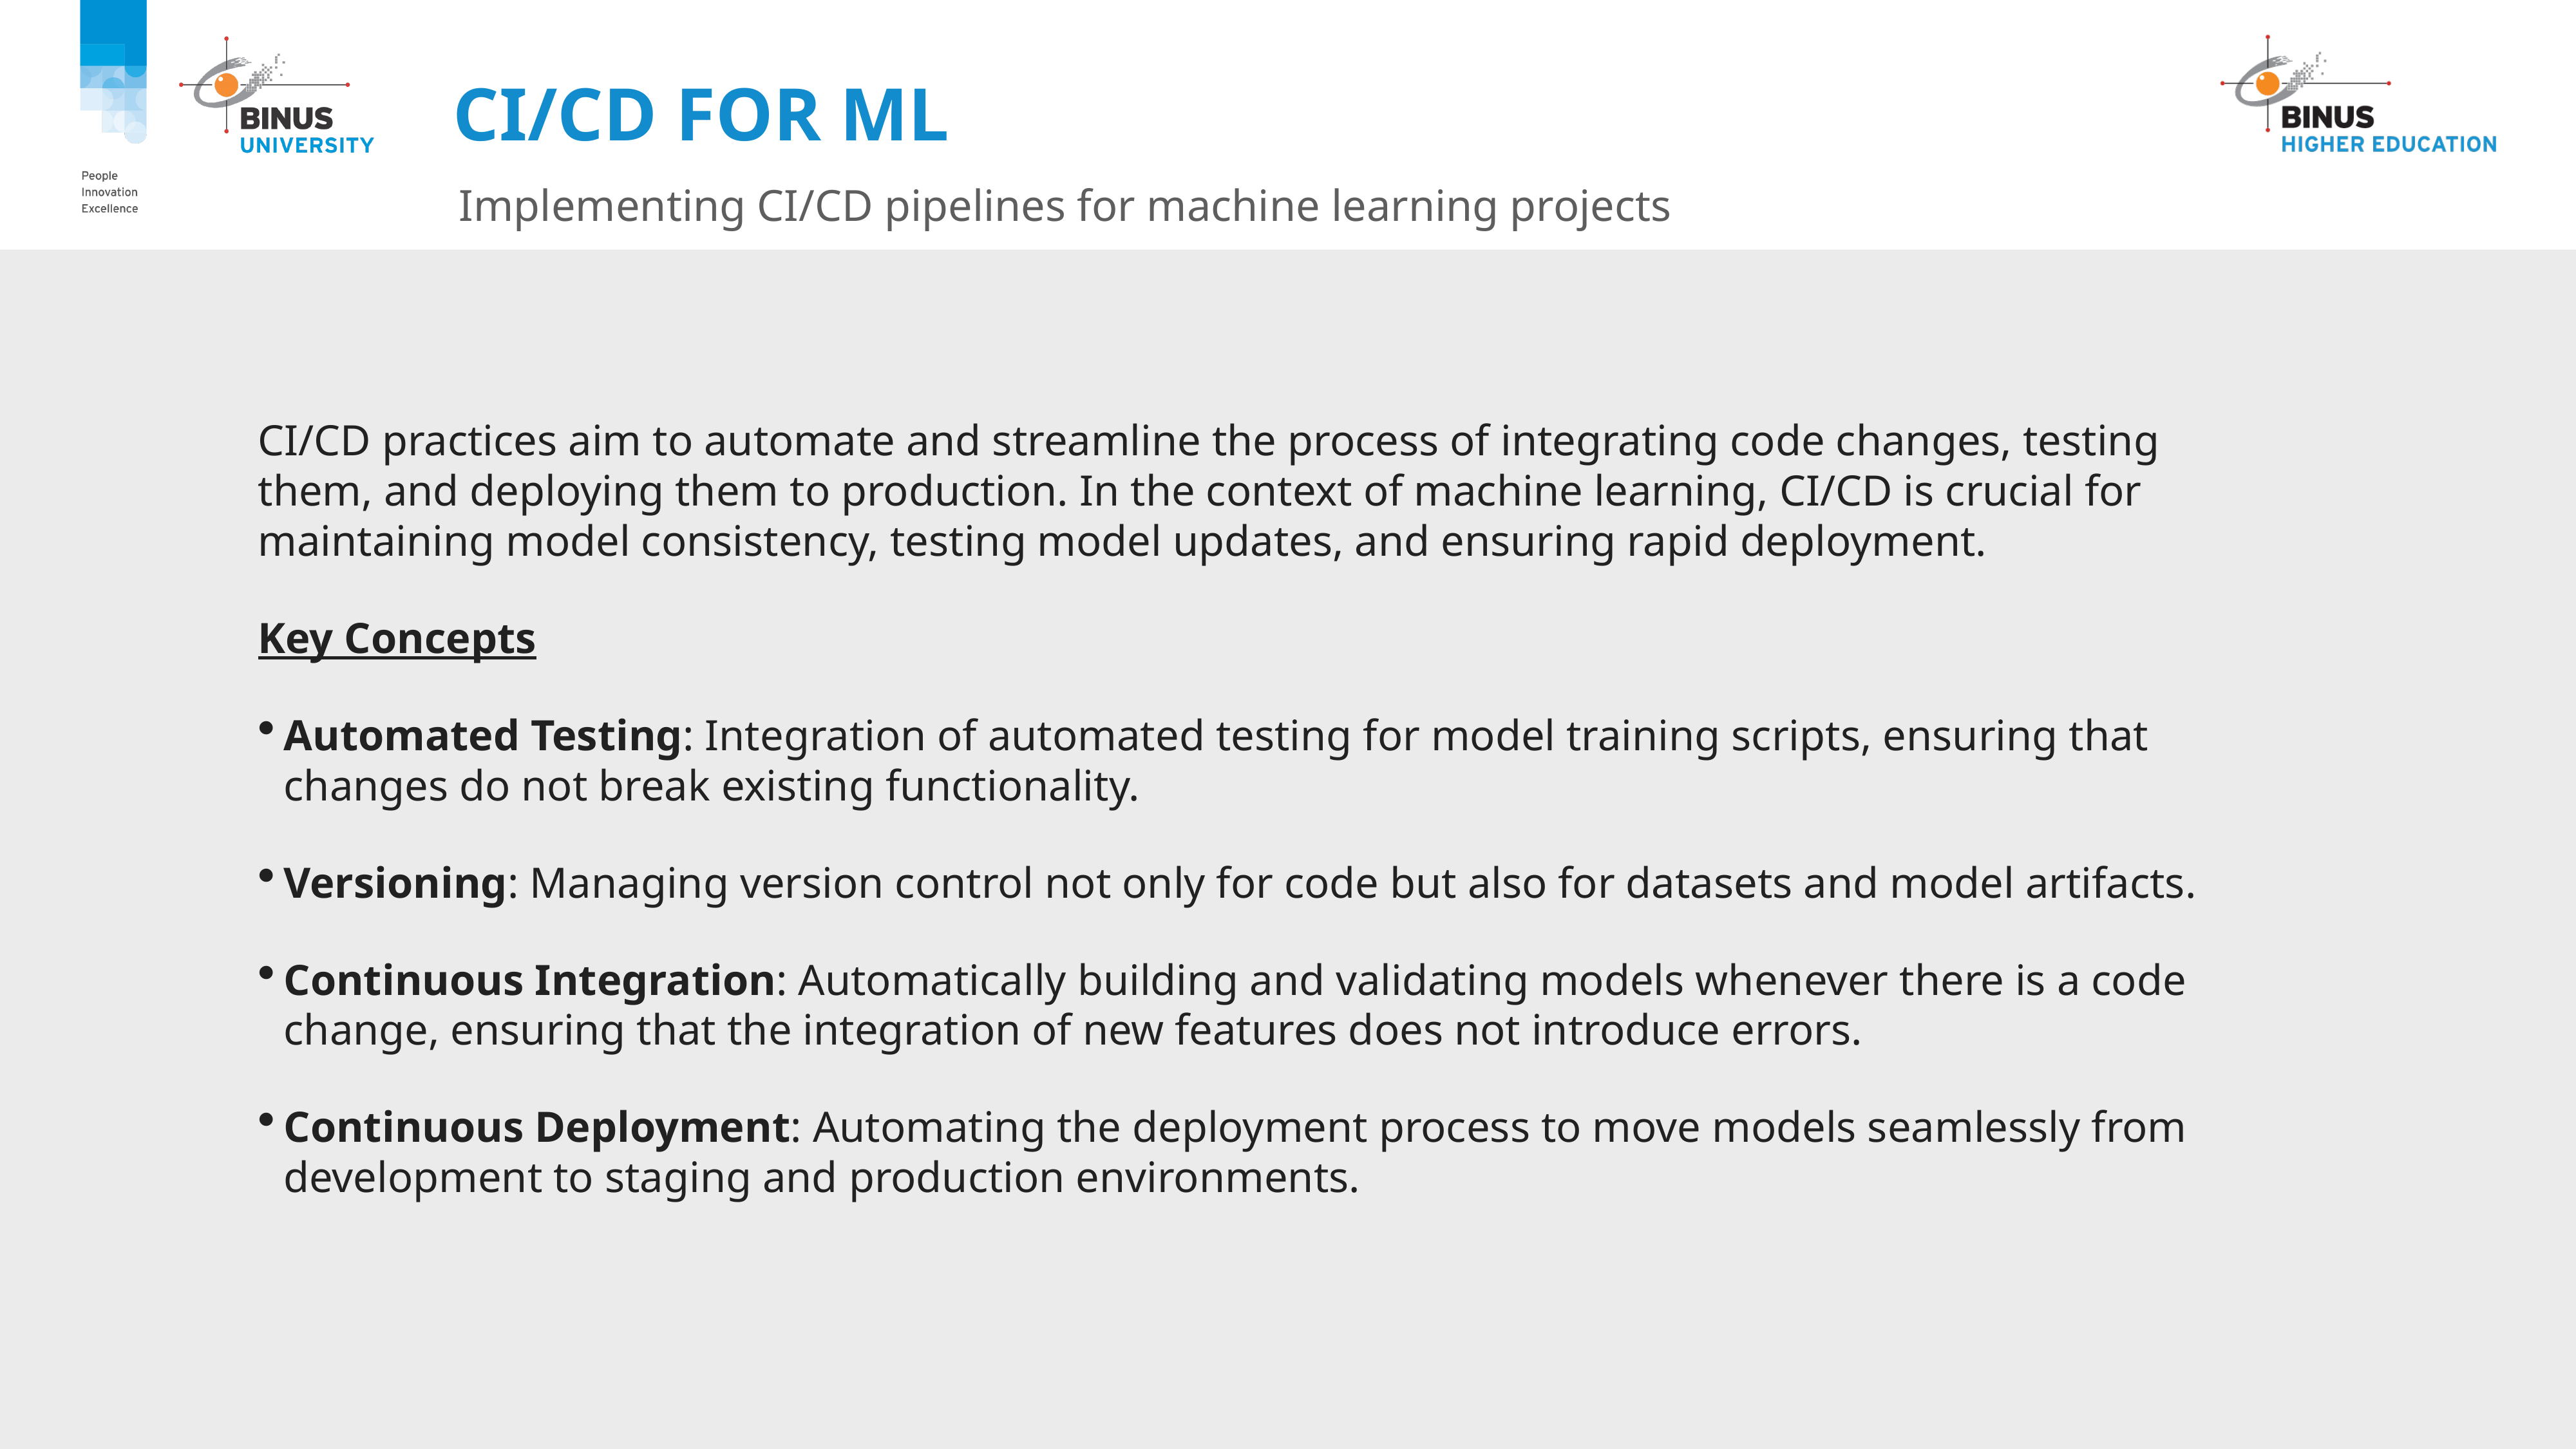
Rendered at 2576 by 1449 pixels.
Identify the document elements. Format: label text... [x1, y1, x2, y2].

list CI/CD practices aim to automate and streamline the process of integrating code changes, testing them, and deploying them to production. In the context of machine learning, CI/CD is crucial for maintaining model consistency, testing model updates, and ensuring rapid deployment. Key Concepts Automated Testing: Integration of automated testing for model training scripts, ensuring that changes do not break existing functionality. Versioning: Managing version control not only for code but also for datasets and model artifacts. Continuous Integration: Automatically building and validating models whenever there is a code change, ensuring that the integration of new features does not introduce errors. Continuous Deployment: Automating the deployment process to move models seamlessly from development to staging and production environments. [252, 408, 2245, 1249]
text_box Implementing CI/CD pipelines for machine learning projects [453, 173, 1679, 235]
picture [81, 146, 146, 213]
picture [2199, 0, 2496, 156]
title CI/CD for ML [448, 79, 2189, 173]
picture [174, 25, 374, 161]
picture [80, 66, 147, 144]
